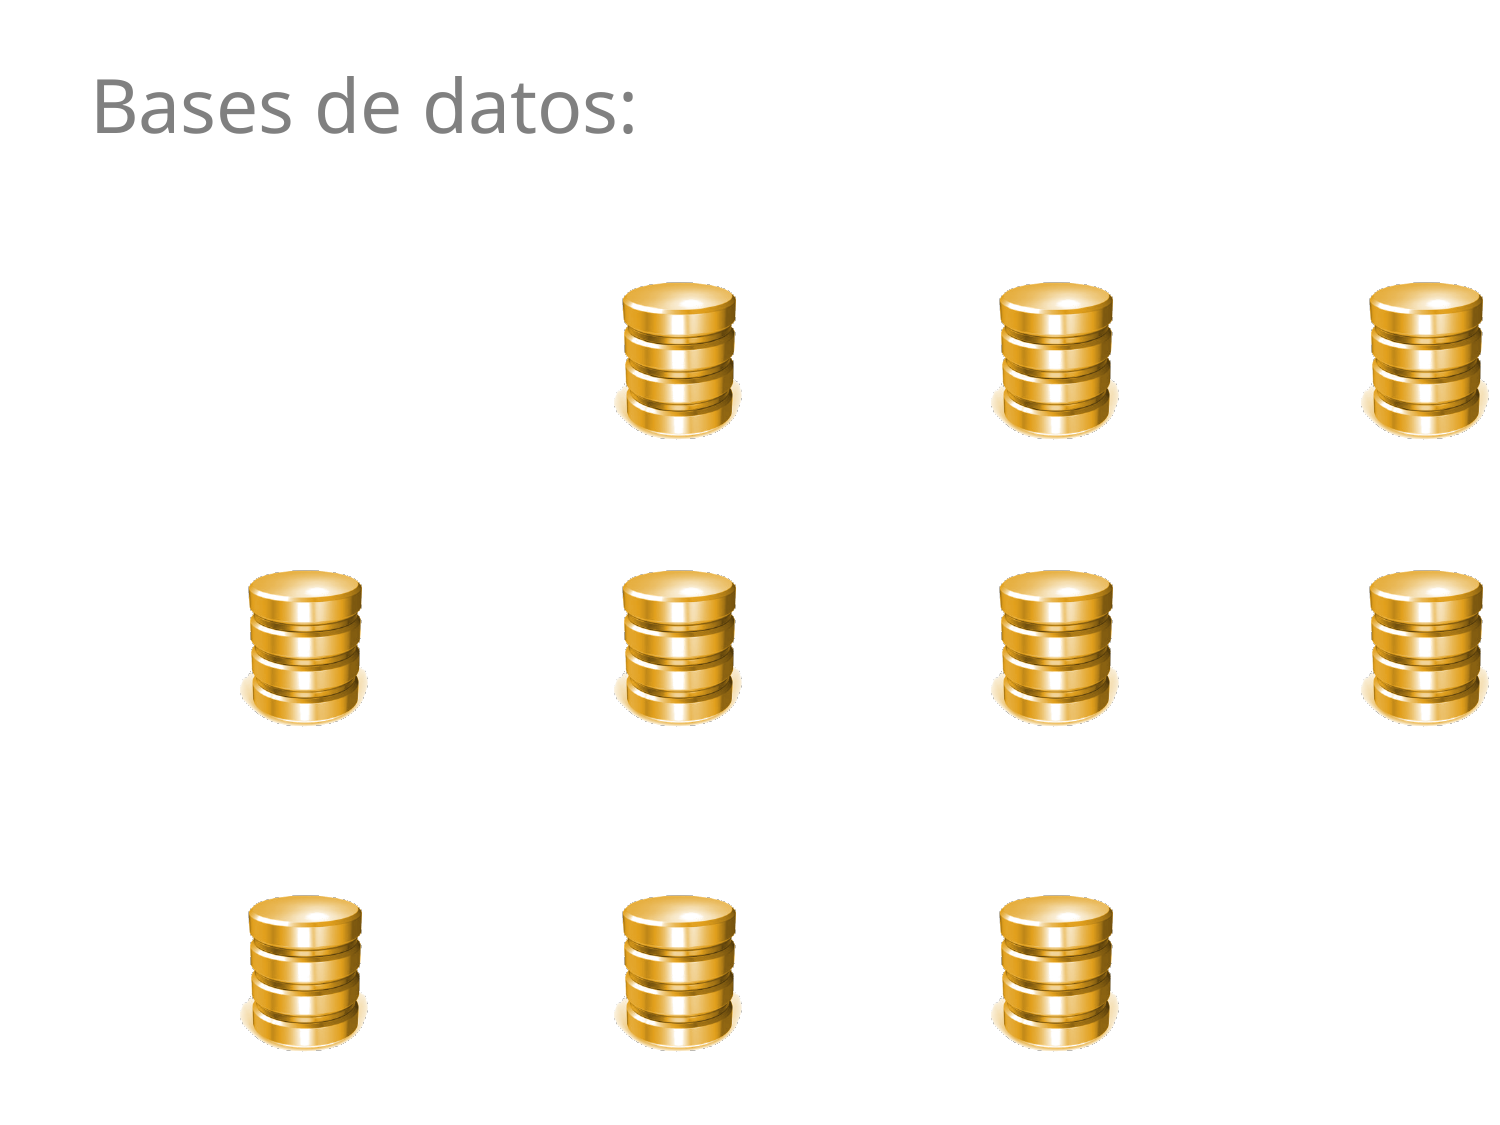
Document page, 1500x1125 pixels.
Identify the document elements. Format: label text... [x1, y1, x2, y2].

picture [981, 887, 1128, 1055]
title Bases de datos: [75, 45, 1425, 163]
picture [603, 274, 750, 443]
picture [1350, 274, 1497, 443]
picture [230, 887, 377, 1055]
picture [603, 562, 750, 731]
picture [230, 562, 377, 731]
picture [1350, 562, 1497, 731]
picture [981, 562, 1128, 731]
picture [980, 274, 1127, 443]
picture [604, 887, 751, 1055]
